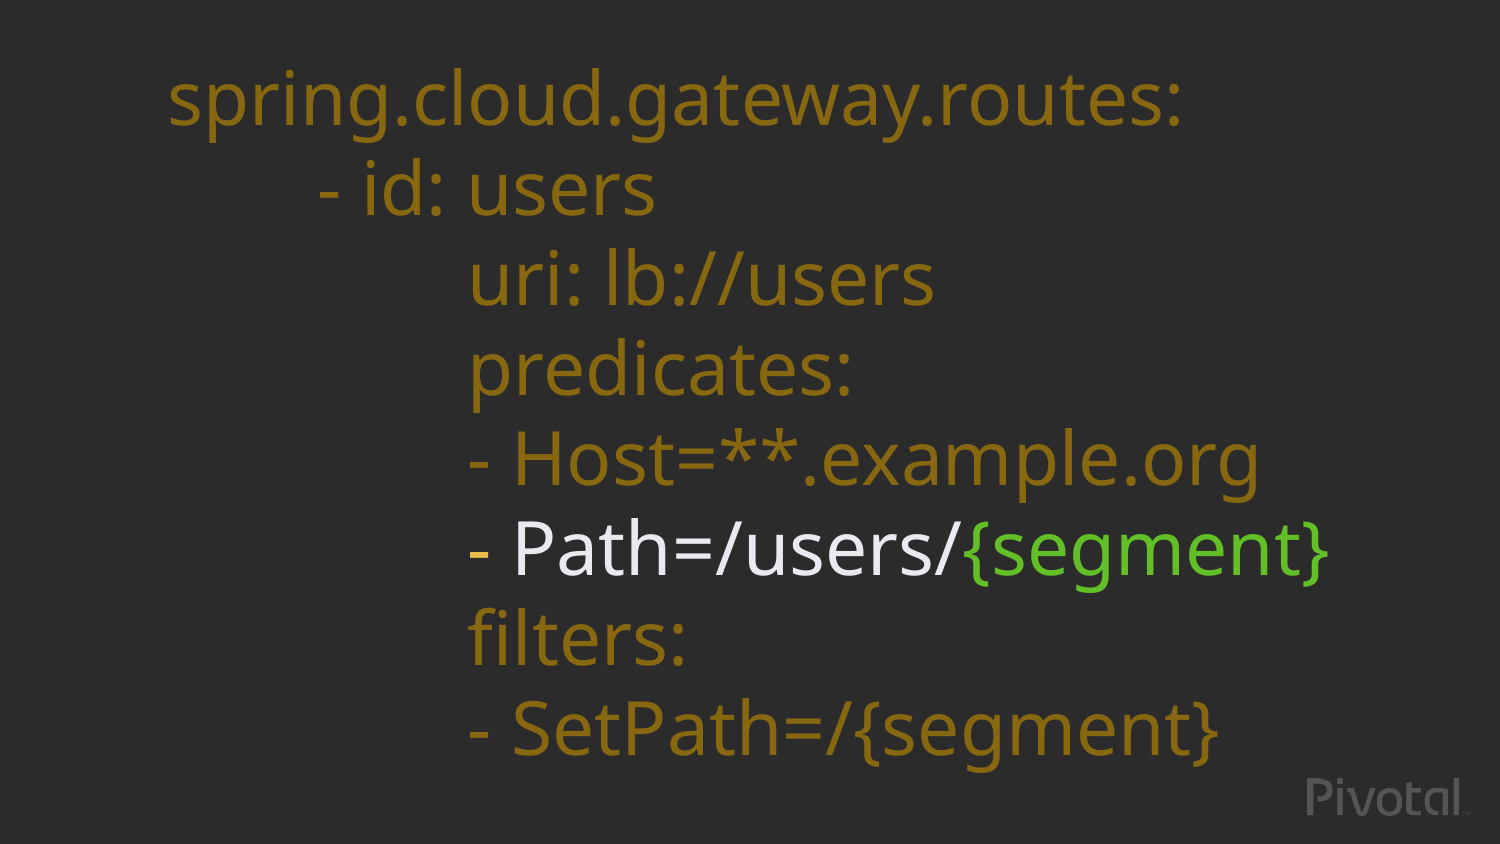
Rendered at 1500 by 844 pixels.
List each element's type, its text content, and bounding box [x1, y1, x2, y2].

picture [1307, 778, 1470, 816]
text_box spring.cloud.gateway.routes: - id: users uri: lb://users predicates: - Host=**.example.org - Path=/users/{segment} filters: - SetPath=/{segment} [152, 42, 1345, 778]
